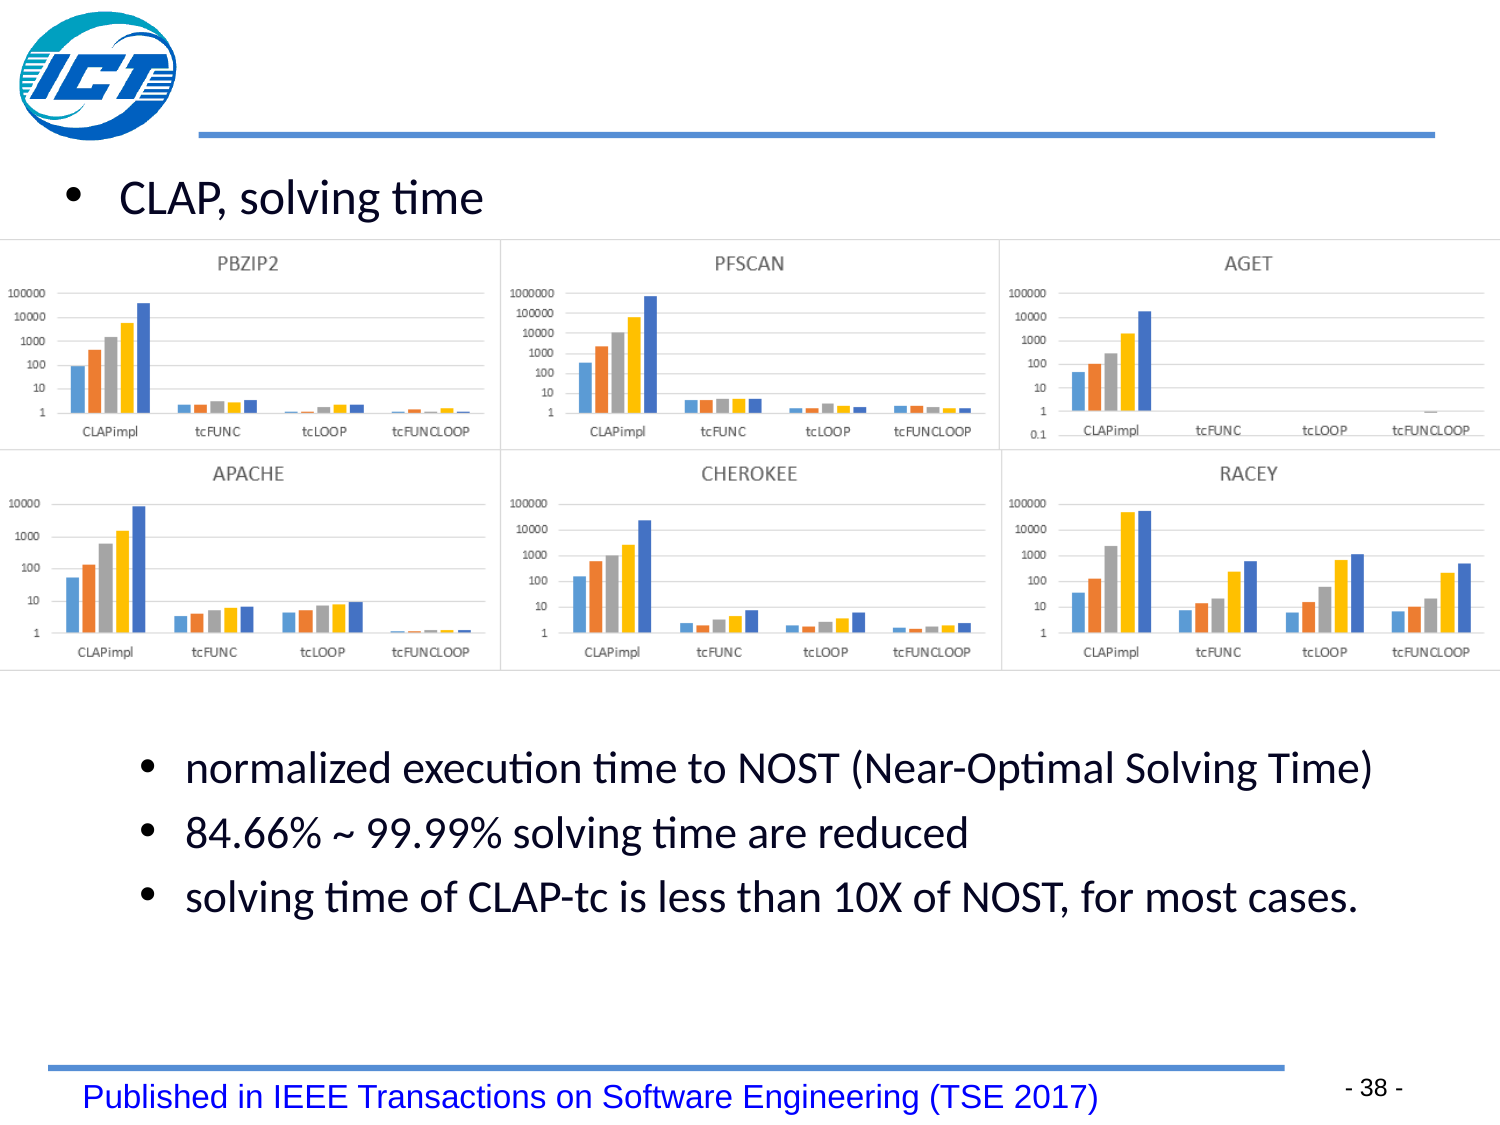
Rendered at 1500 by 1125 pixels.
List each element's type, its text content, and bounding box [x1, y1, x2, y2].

picture [0, 239, 1500, 671]
picture [16, 5, 181, 146]
list CLAP, solving time normalized execution time to NOST (Near-Optimal Solving Time) 84.66% ~ 99.99% solving time are reduced solving time of CLAP-tc is less than 10X of NOST, for most cases. [47, 156, 1453, 238]
list CLAP, solving time normalized execution time to NOST (Near-Optimal Solving Time) 84.66% ~ 99.99% solving time are reduced solving time of CLAP-tc is less than 10X of NOST, for most cases. [47, 679, 1453, 1069]
